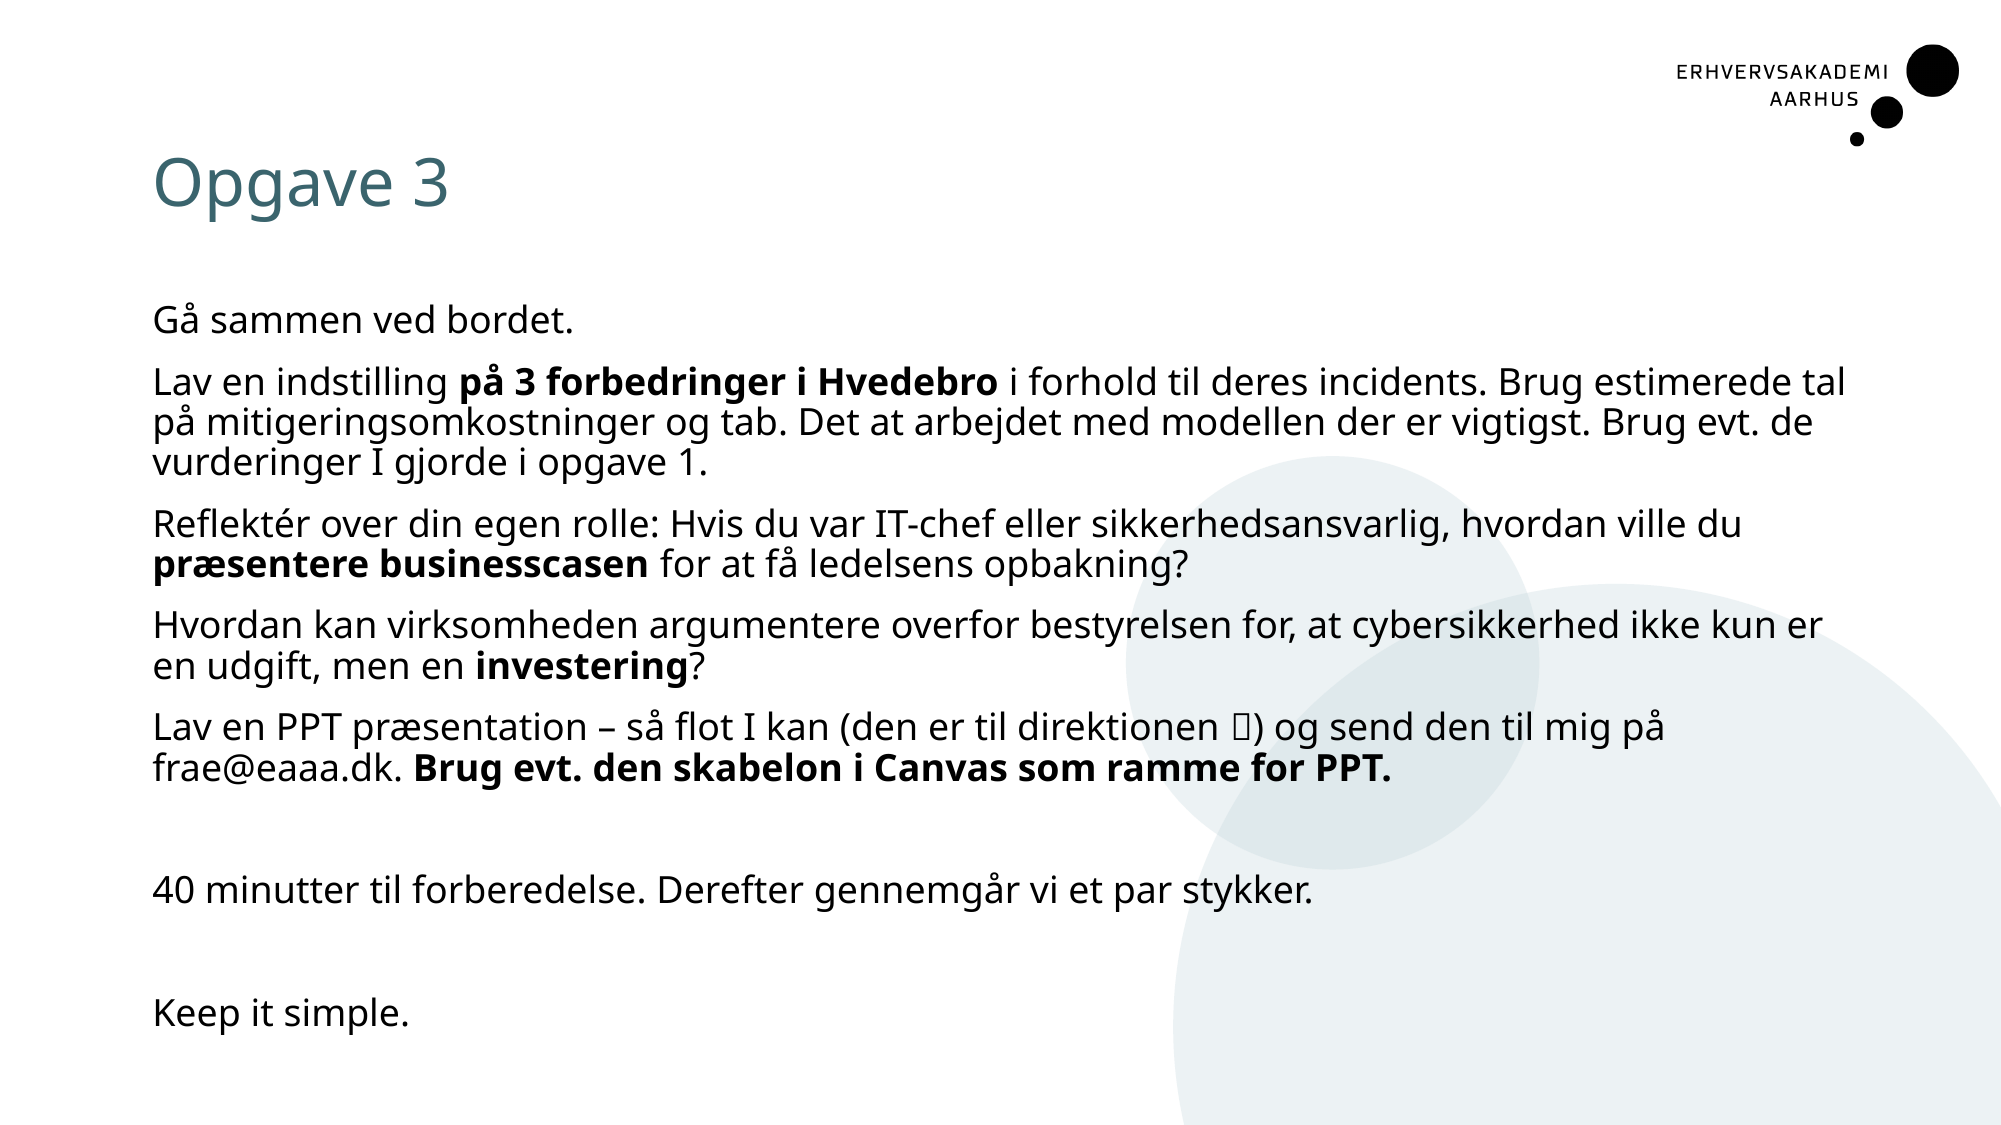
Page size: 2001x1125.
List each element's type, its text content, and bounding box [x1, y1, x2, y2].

picture [1666, 38, 1965, 151]
title Opgave 3 [137, 109, 1863, 261]
list Gå sammen ved bordet. Lav en indstilling på 3 forbedringer i Hvedebro i forhold til deres incidents. Brug estimerede tal på mitigeringsomkostninger og tab. Det at arbejdet med modellen der er vigtigst. Brug evt. de vurderinger I gjorde i opgave 1. Reflektér over din egen rolle: Hvis du var IT-chef eller sikkerhedsansvarlig, hvordan ville du præsentere businesscasen for at få ledelsens opbakning? Hvordan kan virksomheden argumentere overfor bestyrelsen for, at cybersikkerhed ikke kun er en udgift, men en investering? Lav en PPT præsentation – så flot I kan (den er til direktionen ) og send den til mig på frae@eaaa.dk. Brug evt. den skabelon i Canvas som ramme for PPT. 40 minutter til forberedelse. Derefter gennemgår vi et par stykker. Keep it simple. [137, 293, 1863, 1016]
